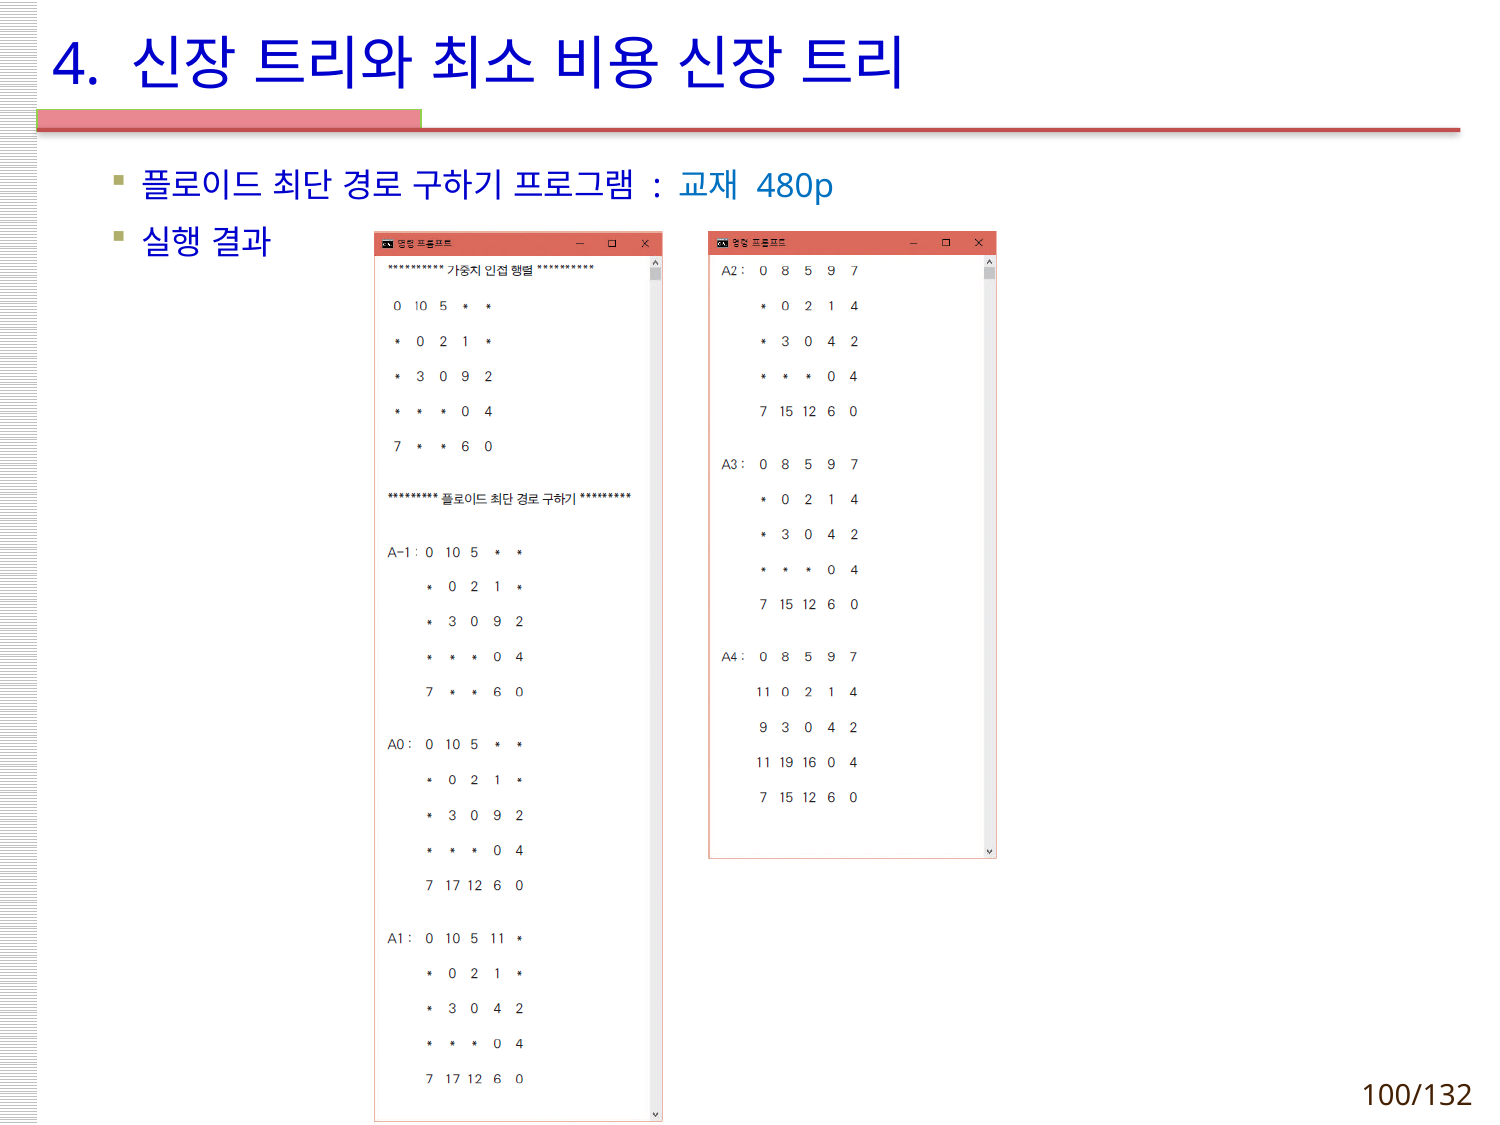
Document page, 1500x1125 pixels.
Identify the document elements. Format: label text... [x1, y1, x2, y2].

picture [371, 231, 1007, 1125]
list 플로이드 최단 경로 구하기 프로그램 : 교재 480p 실행 결과 [37, 152, 1463, 1091]
title 4. 신장 트리와 최소 비용 신장 트리 [37, 13, 1436, 109]
